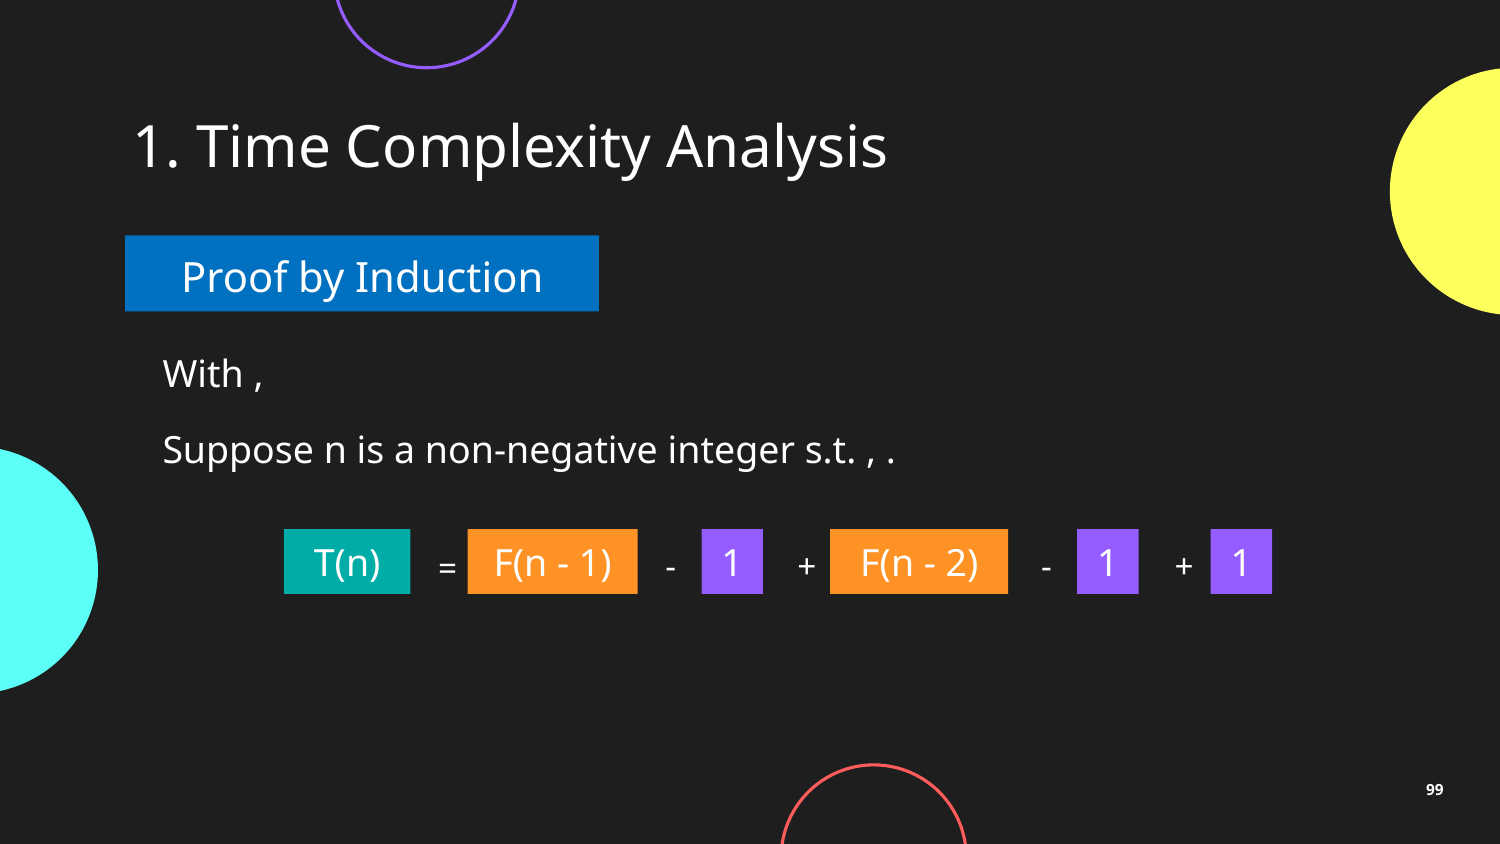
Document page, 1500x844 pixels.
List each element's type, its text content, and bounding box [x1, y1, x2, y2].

text_box 1 [1075, 527, 1141, 596]
slide_number 99 [1389, 764, 1480, 816]
text_box = [421, 539, 456, 594]
text_box - [649, 538, 684, 592]
text_box T(n) [282, 527, 412, 596]
text_box + [1158, 538, 1193, 592]
text_box Proof by Induction [125, 235, 599, 312]
text_box F(n - 2) [828, 527, 1010, 596]
title 1. Time Complexity Analysis [117, 106, 1383, 183]
text_box - [1024, 538, 1059, 592]
text_box 1 [699, 527, 765, 596]
text_box 1 [1209, 527, 1274, 596]
text_box F(n - 1) [466, 527, 640, 596]
text_box + [781, 538, 816, 592]
